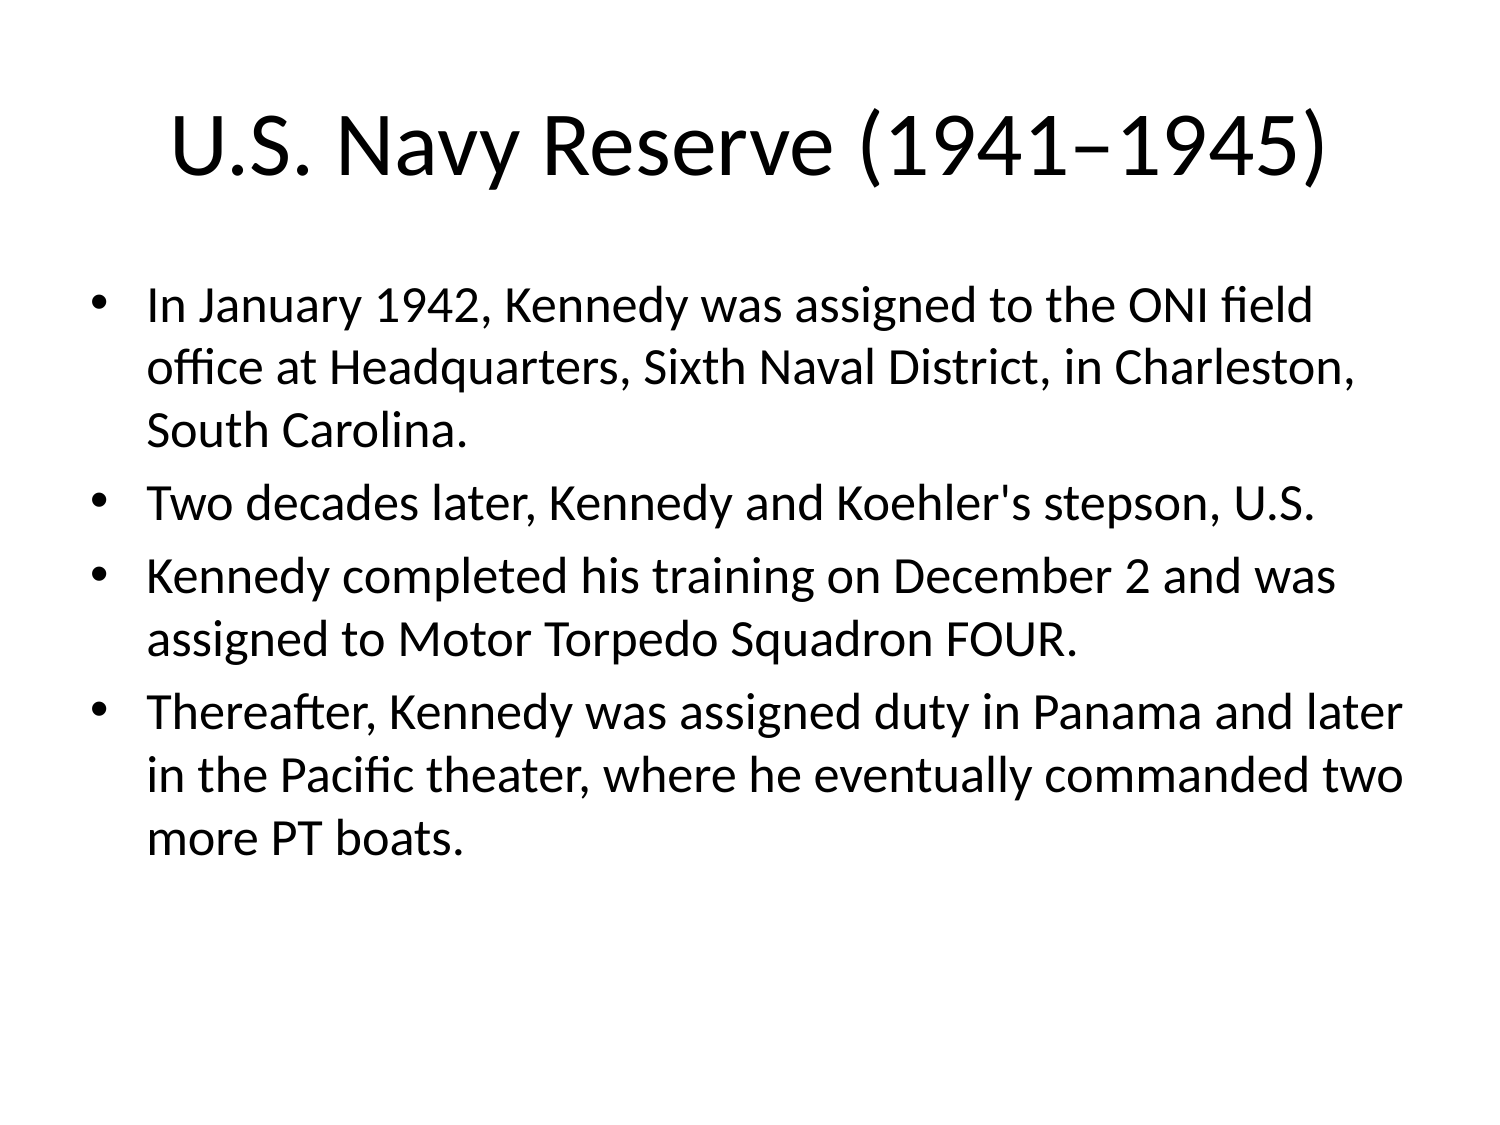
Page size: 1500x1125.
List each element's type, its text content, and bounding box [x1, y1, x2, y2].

title U.S. Navy Reserve (1941–1945) [75, 45, 1425, 233]
list In January 1942, Kennedy was assigned to the ONI field office at Headquarters, Sixth Naval District, in Charleston, South Carolina. Two decades later, Kennedy and Koehler's stepson, U.S. Kennedy completed his training on December 2 and was assigned to Motor Torpedo Squadron FOUR. Thereafter, Kennedy was assigned duty in Panama and later in the Pacific theater, where he eventually commanded two more PT boats. [75, 262, 1425, 1005]
